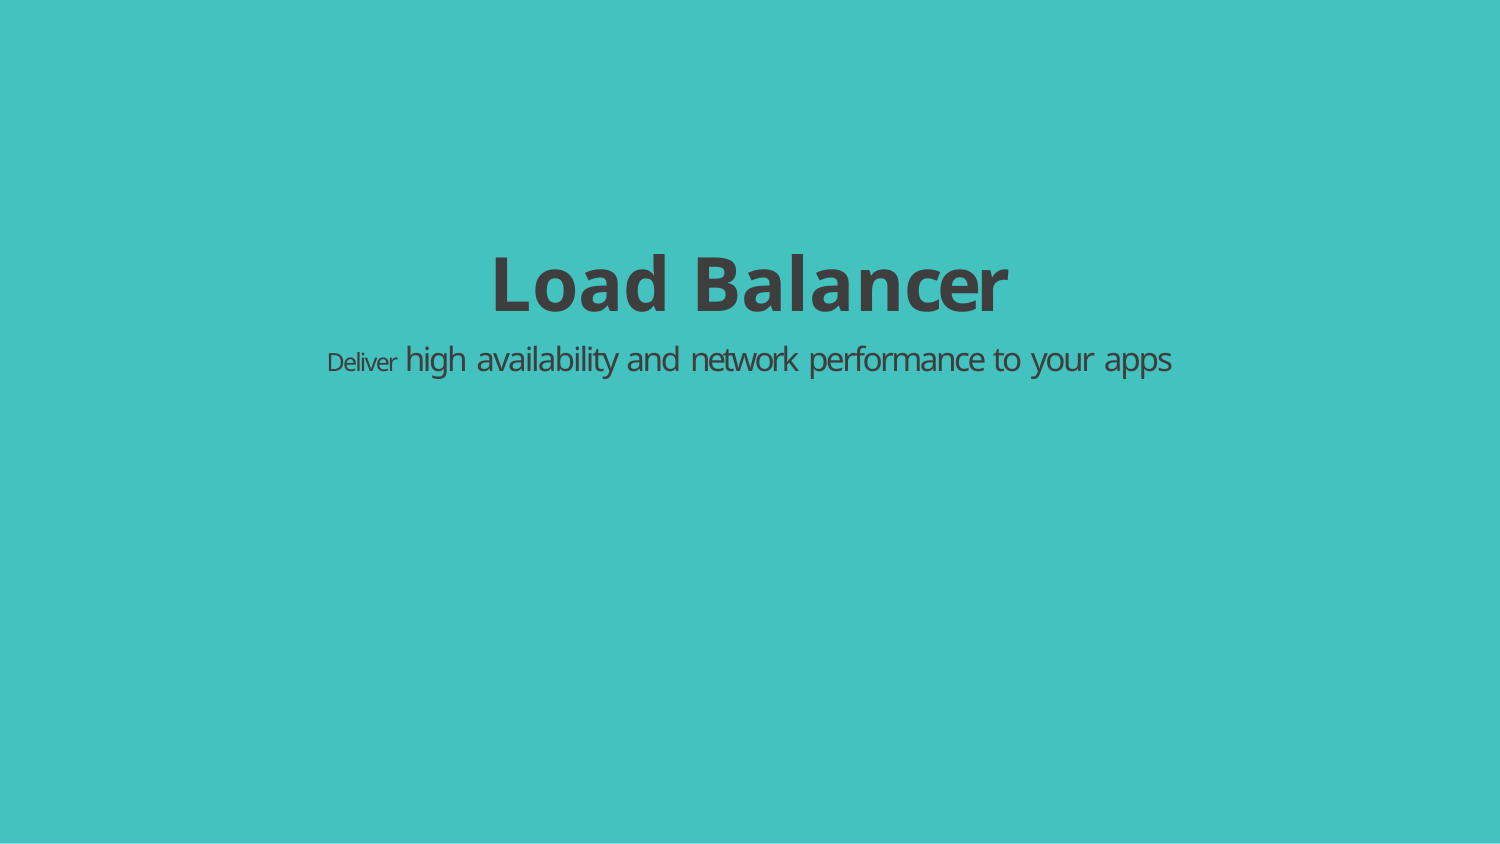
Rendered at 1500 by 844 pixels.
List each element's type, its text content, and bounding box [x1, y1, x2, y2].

title Load Balancer Deliver high availability and network performance to your apps [305, 207, 1194, 379]
